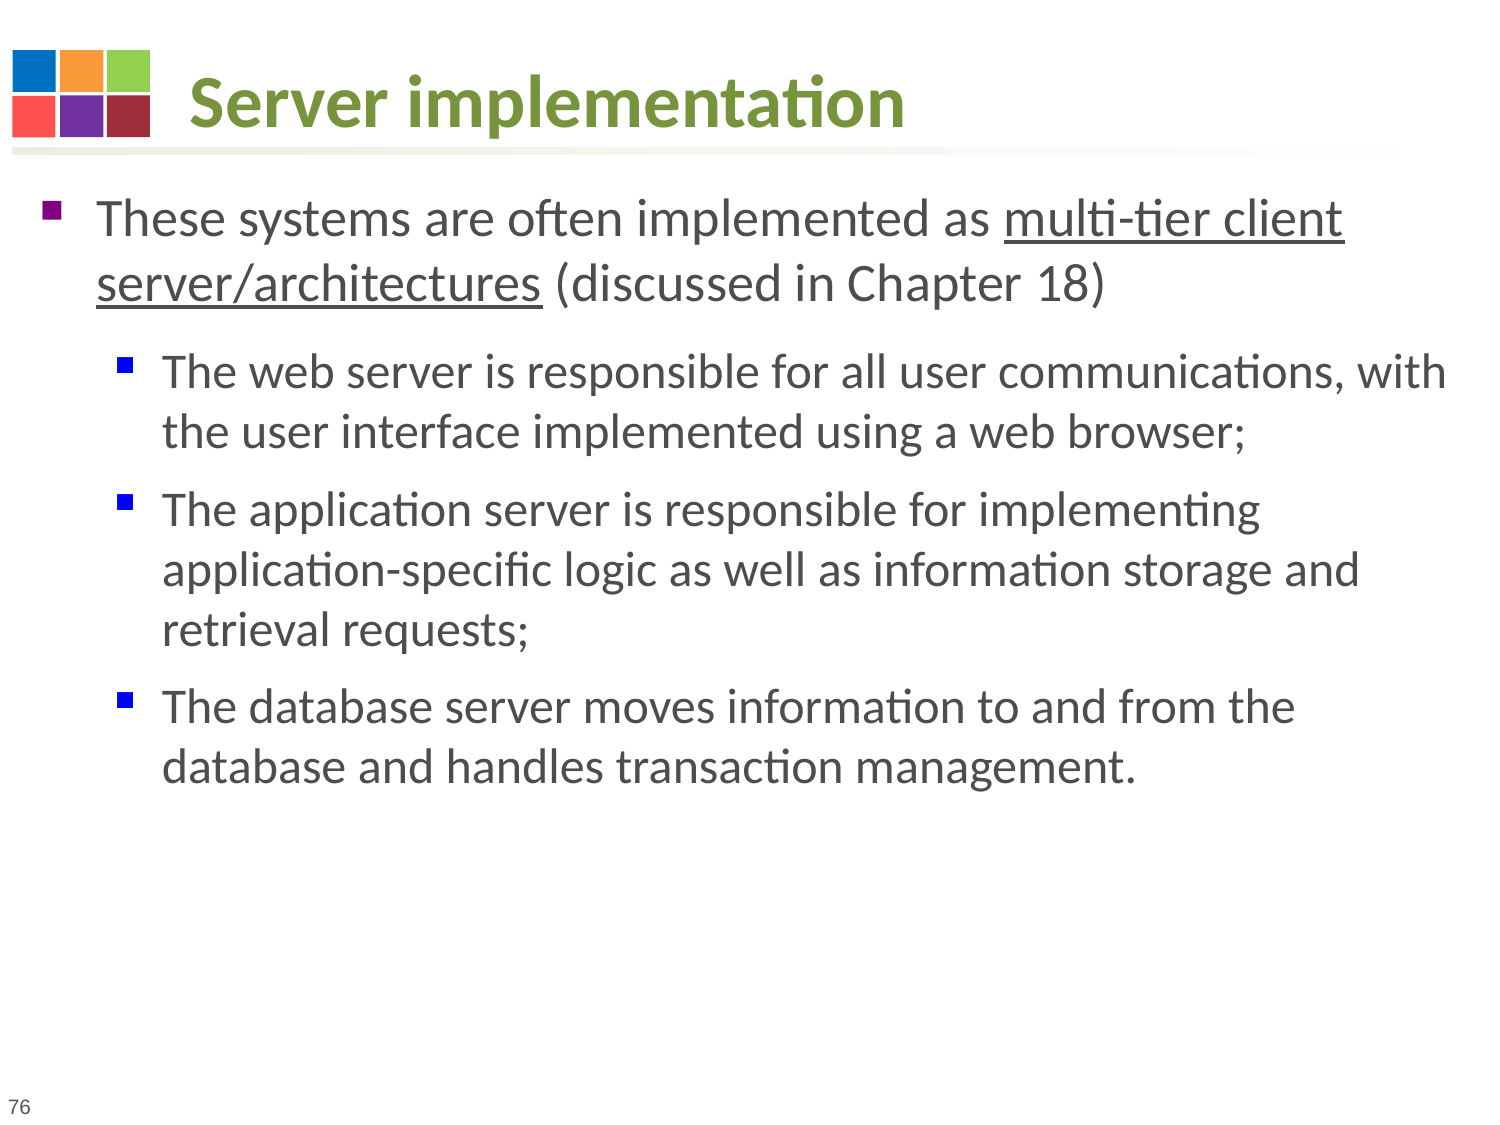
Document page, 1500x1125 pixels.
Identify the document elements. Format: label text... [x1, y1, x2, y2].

title Server implementation [174, 47, 1475, 150]
list These systems are often implemented as multi-tier client server/architectures (discussed in Chapter 18) The web server is responsible for all user communications, with the user interface implemented using a web browser; The application server is responsible for implementing application-specific logic as well as information storage and retrieval requests; The database server moves information to and from the database and handles transaction management. [24, 174, 1475, 1088]
